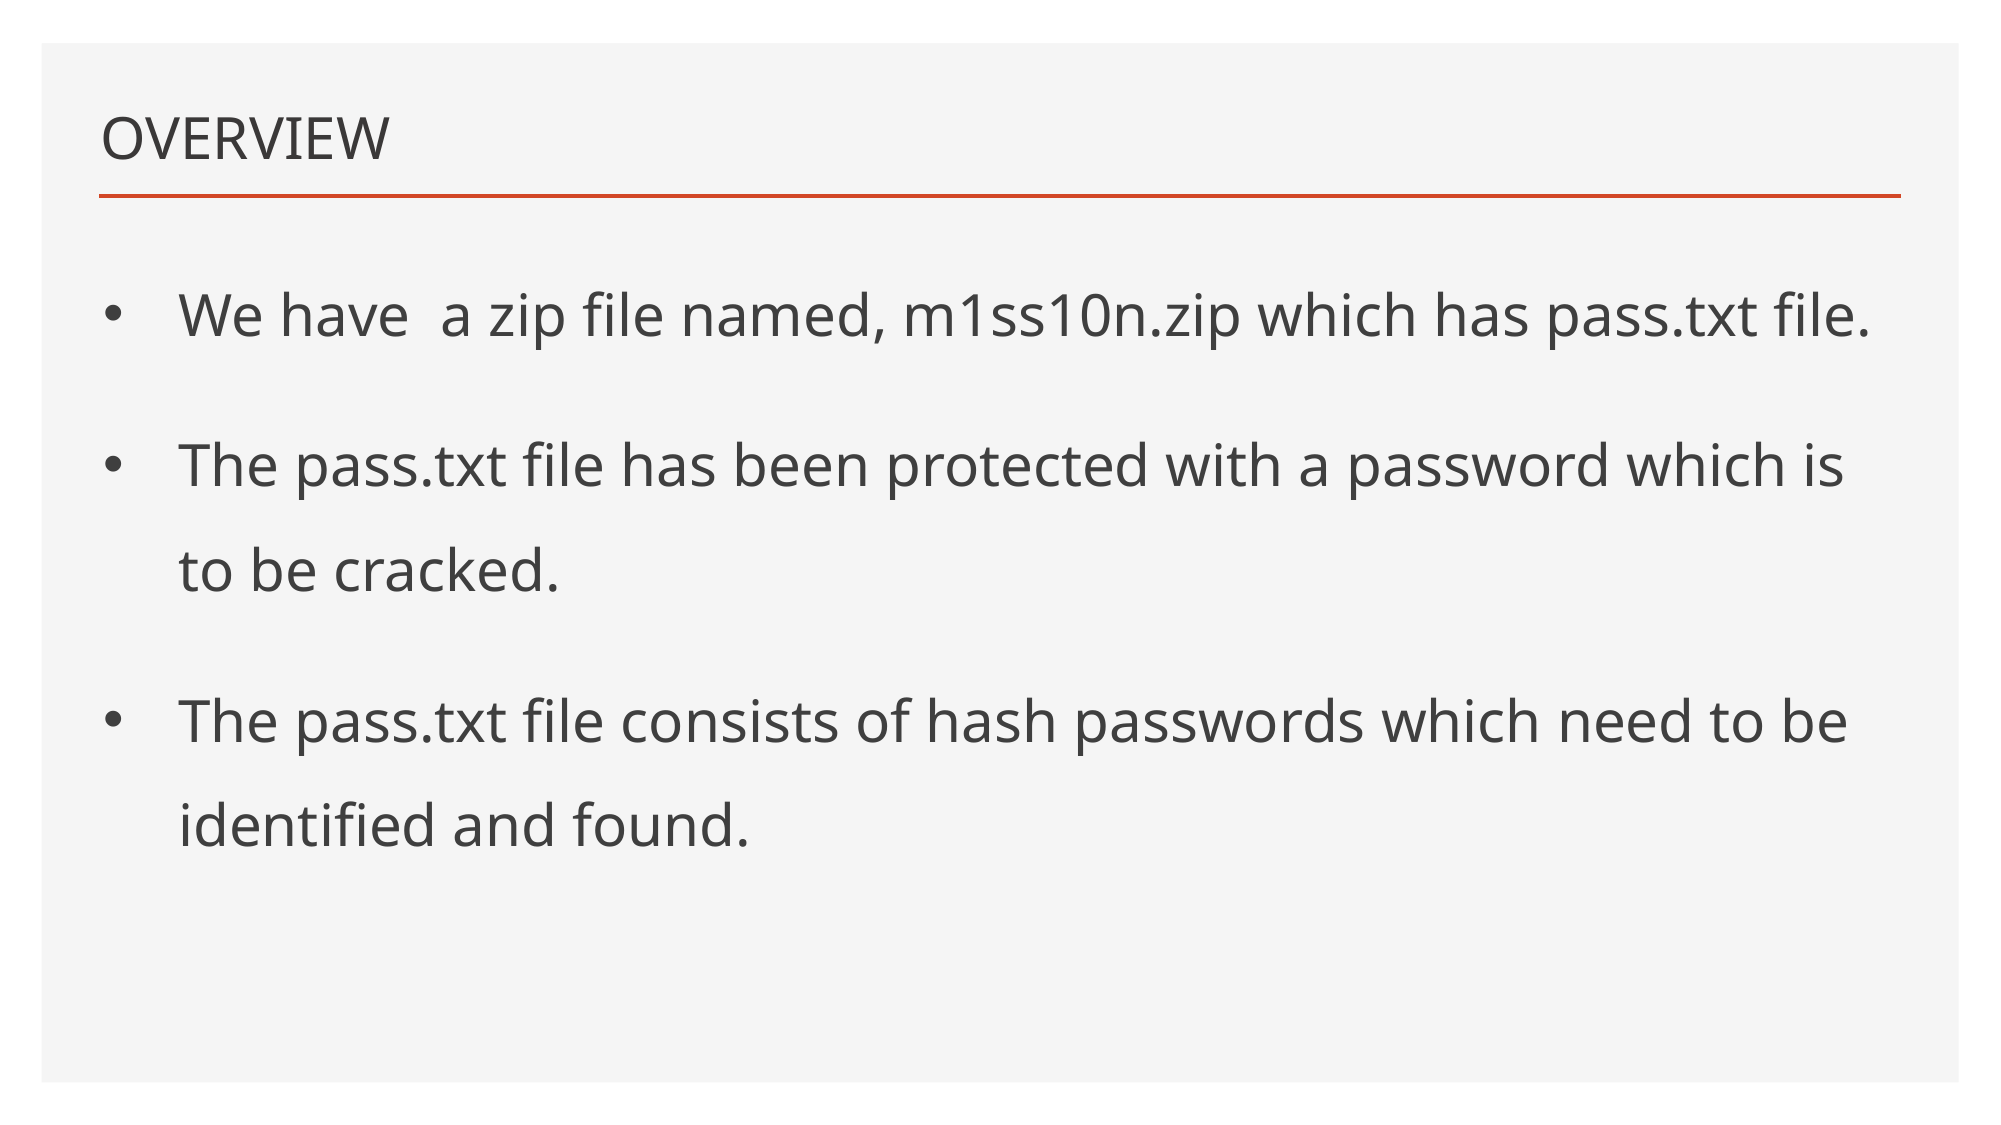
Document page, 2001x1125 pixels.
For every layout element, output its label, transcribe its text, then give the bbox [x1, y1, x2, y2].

list We have a zip file named, m1ss10n.zip which has pass.txt file. The pass.txt file has been protected with a password which is to be cracked. The pass.txt file consists of hash passwords which need to be identified and found. [88, 235, 1920, 1073]
title OVERVIEW [85, 73, 1214, 179]
